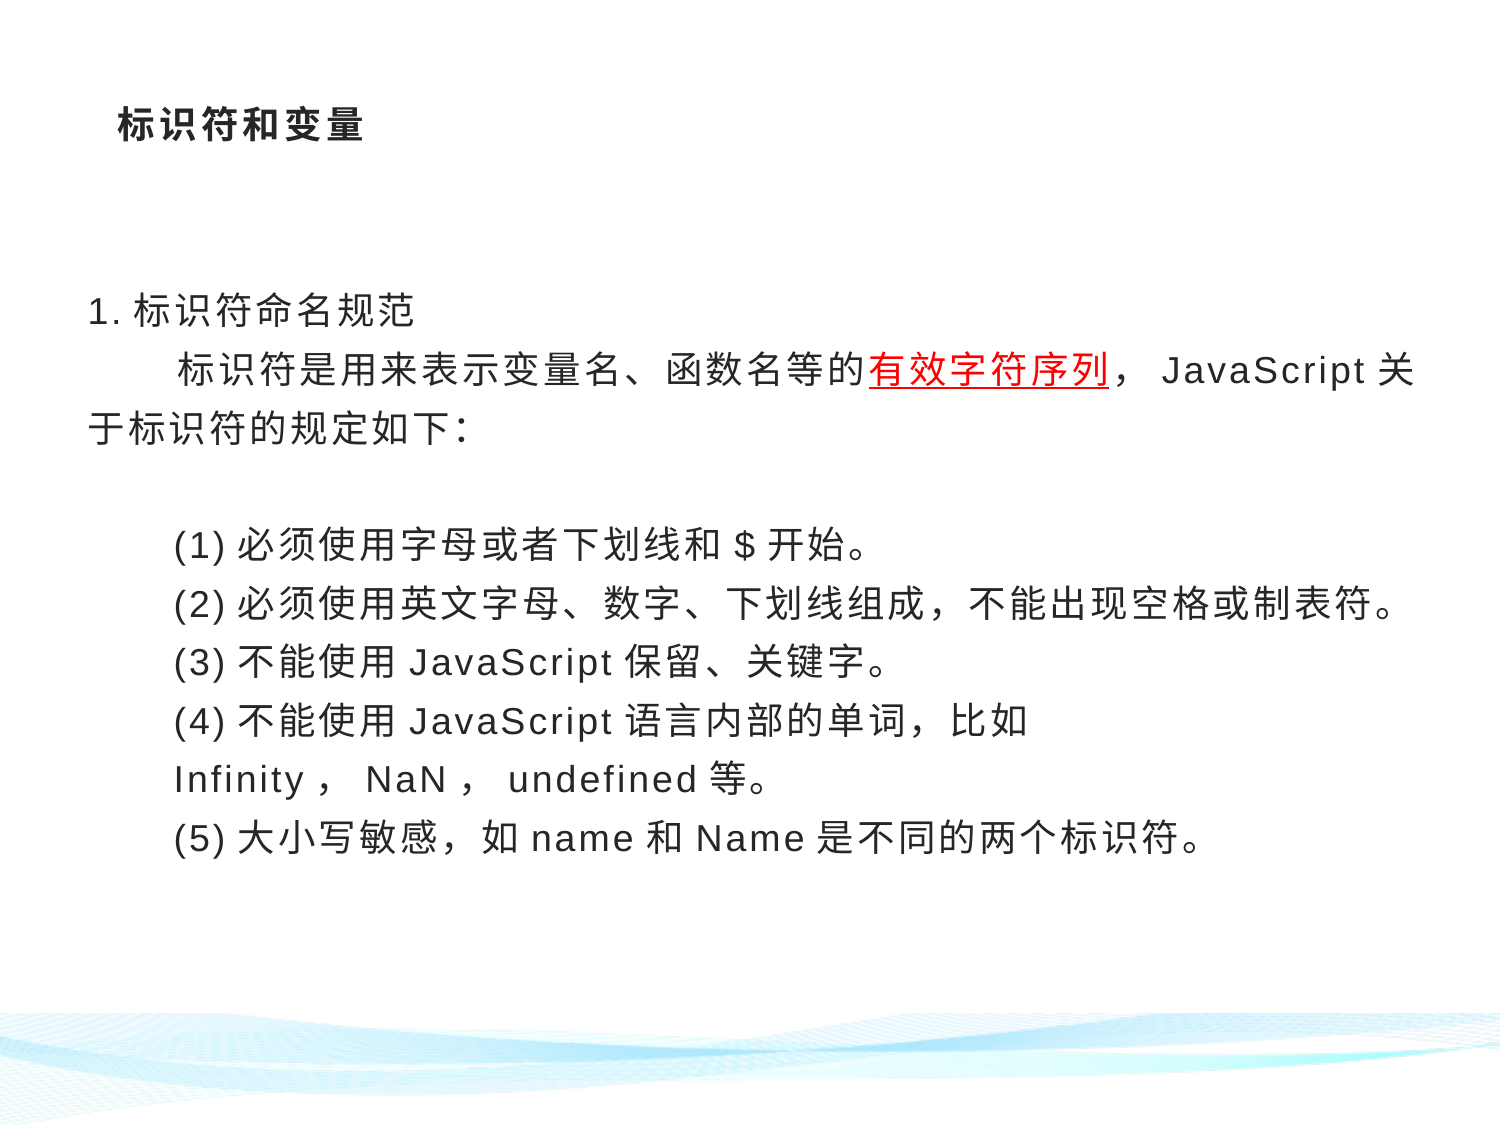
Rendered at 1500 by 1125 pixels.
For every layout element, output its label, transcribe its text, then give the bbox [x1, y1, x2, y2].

picture [0, 1013, 1500, 1125]
text_box 标识符和变量 [103, 93, 1439, 166]
list 1.标识符命名规范 标识符是用来表示变量名、函数名等的有效字符序列，JavaScript关于标识符的规定如下： (1)必须使用字母或者下划线和$开始。 (2)必须使用英文字母、数字、下划线组成，不能出现空格或制表符。 (3)不能使用JavaScript保留、关键字。 (4)不能使用JavaScript语言内部的单词，比如Infinity，NaN，undefined等。 (5)大小写敏感，如name和Name是不同的两个标识符。 [72, 266, 1439, 912]
